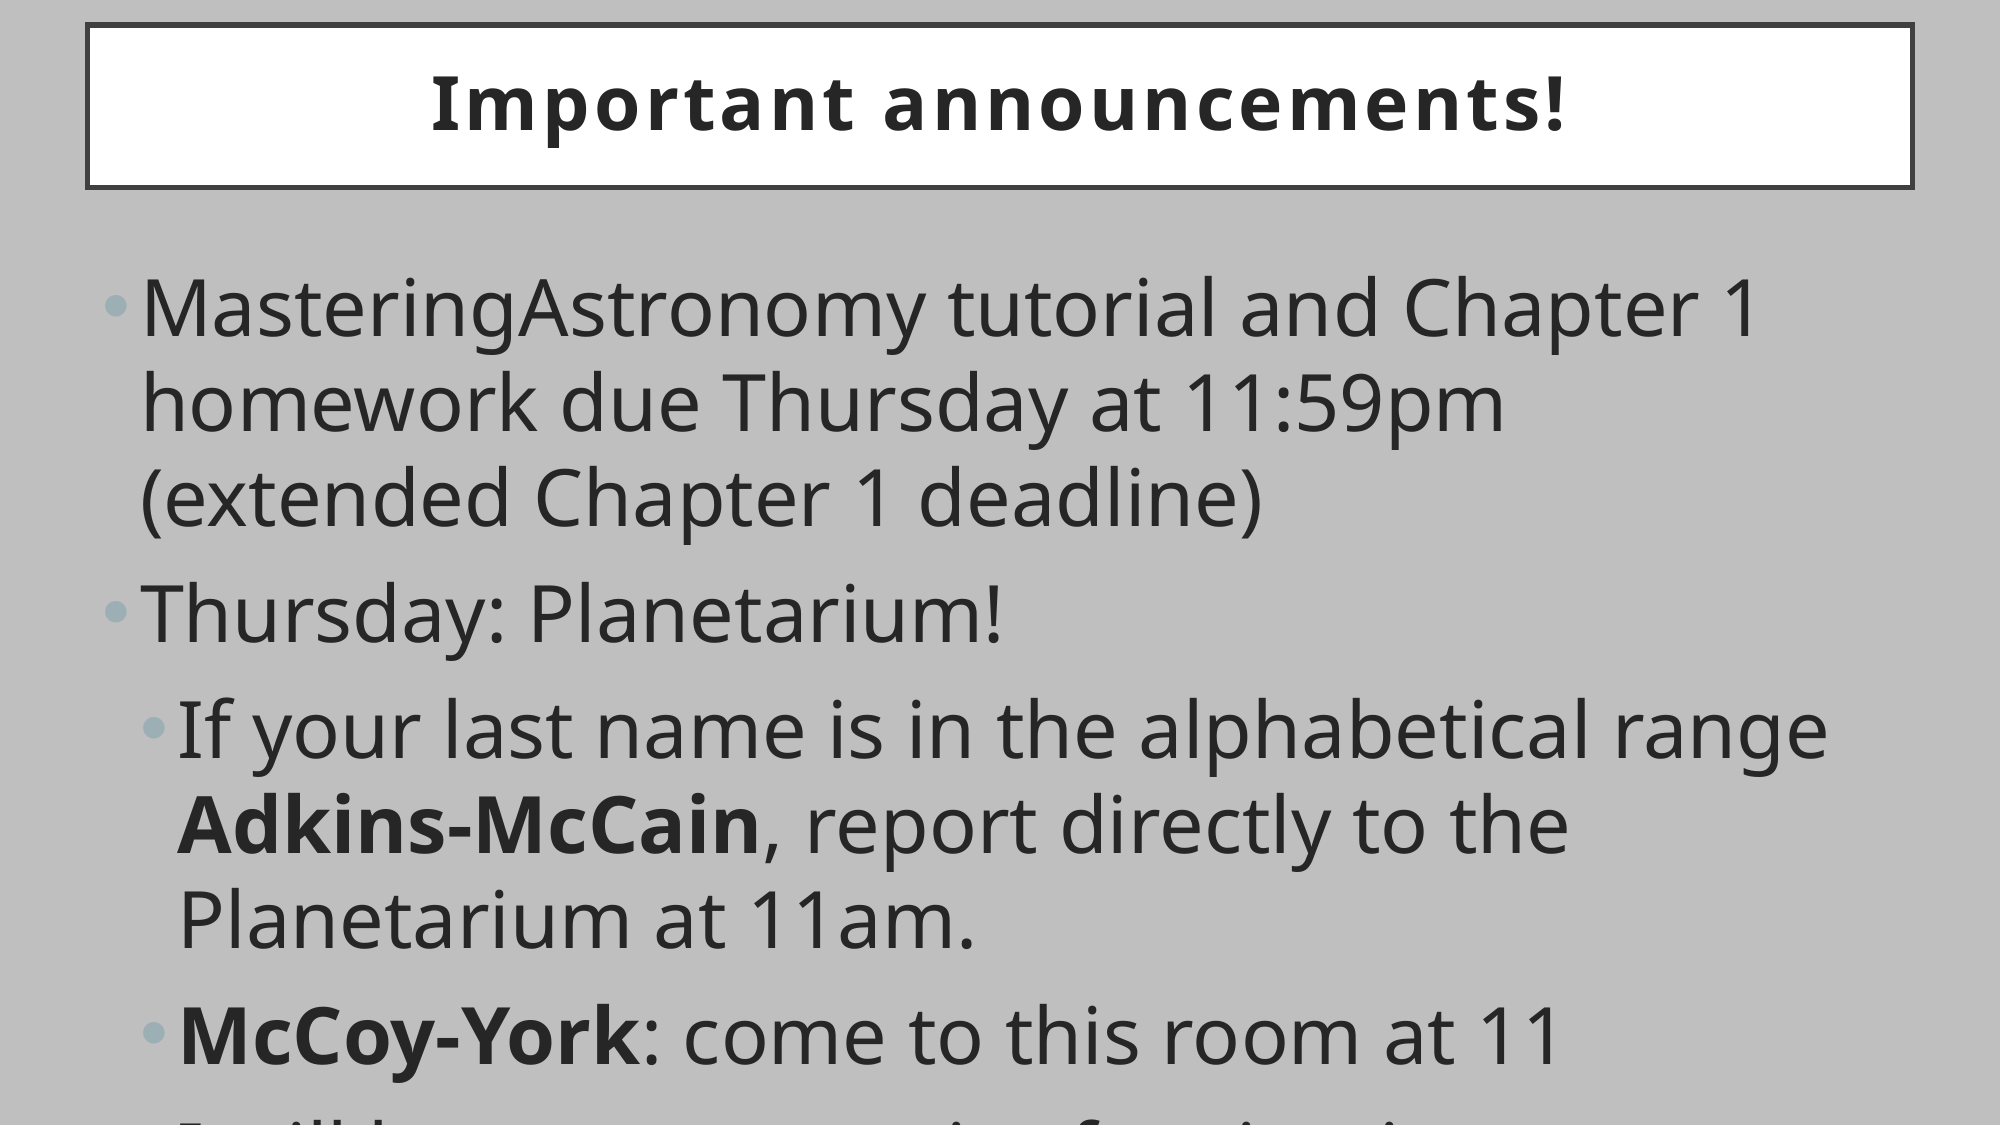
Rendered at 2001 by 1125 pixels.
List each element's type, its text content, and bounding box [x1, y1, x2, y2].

title Important announcements! [85, 22, 1915, 190]
list MasteringAstronomy tutorial and Chapter 1 homework due Thursday at 11:59pm (extended Chapter 1 deadline) Thursday: Planetarium! If your last name is in the alphabetical range Adkins-McCain, report directly to the Planetarium at 11am. McCoy-York: come to this room at 11 I will have roster copies for sign-in [87, 249, 1913, 942]
